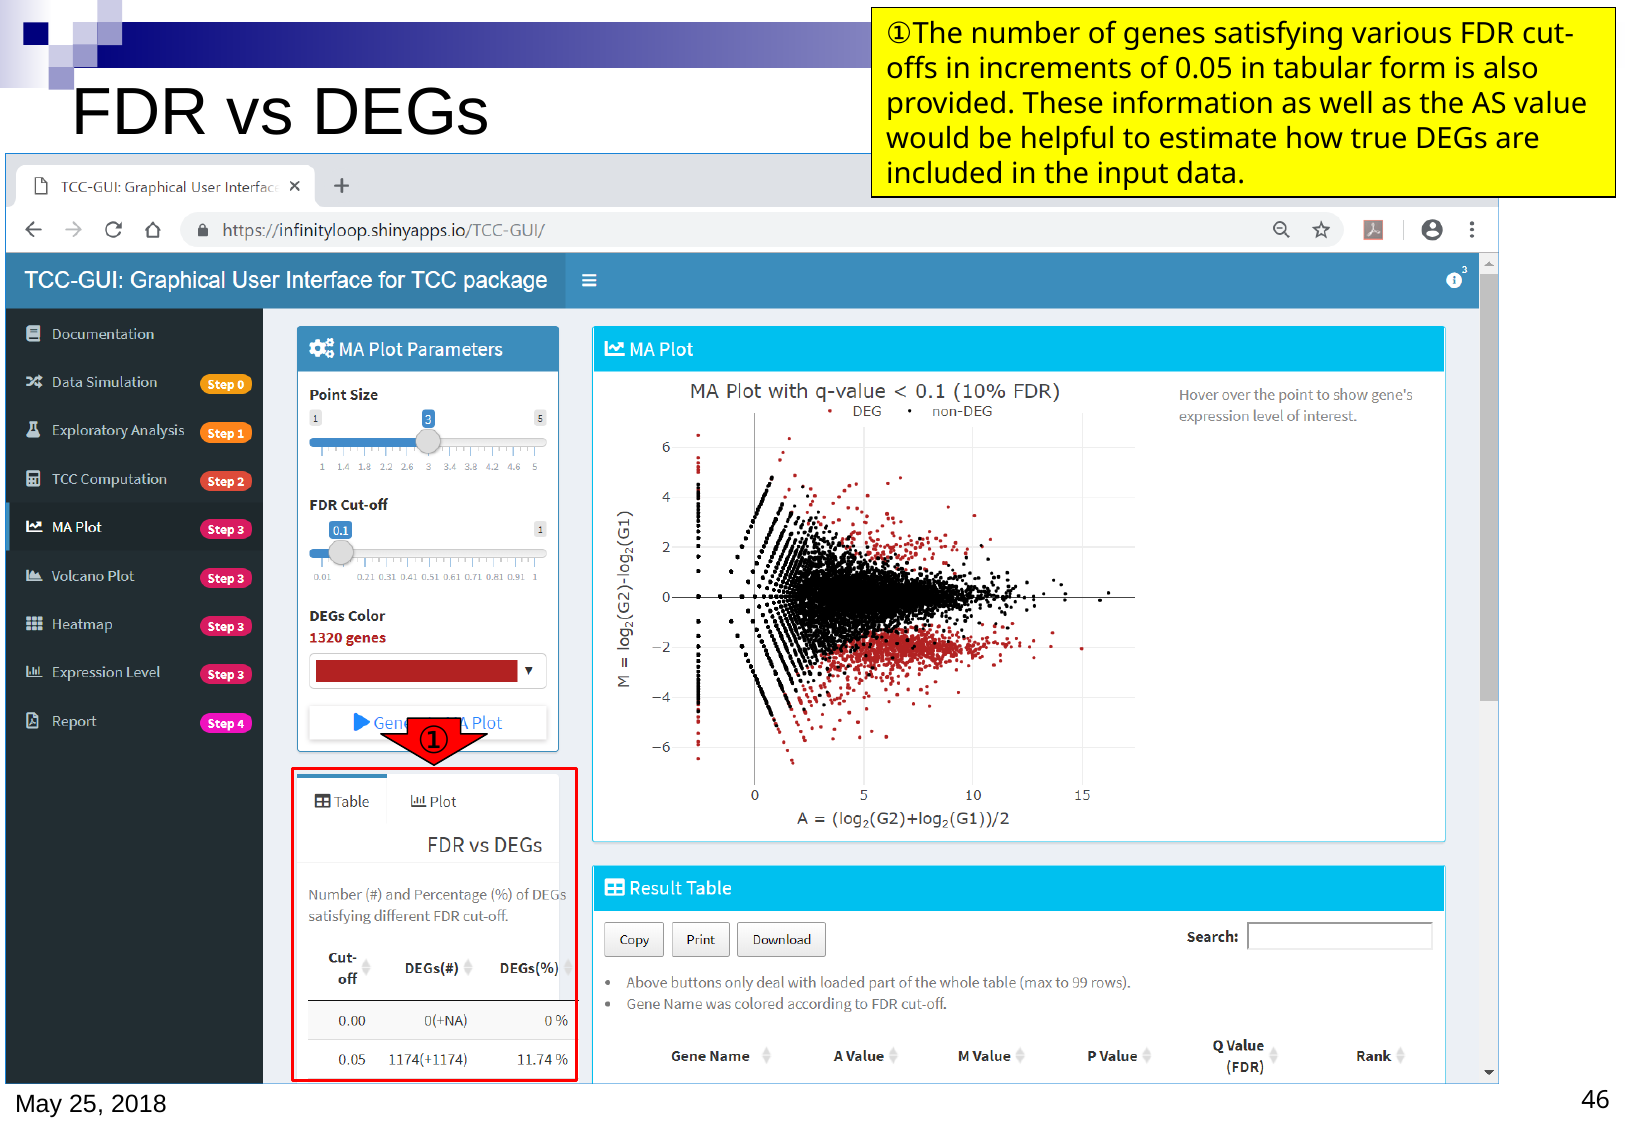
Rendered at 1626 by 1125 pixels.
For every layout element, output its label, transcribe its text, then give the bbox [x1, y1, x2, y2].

picture [5, 153, 1500, 1084]
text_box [380, 708, 488, 770]
picture [605, 879, 624, 895]
title FDR vs DEGs [56, 30, 871, 151]
picture [697, 887, 704, 894]
slide_number 46 [1245, 1049, 1625, 1125]
picture [707, 881, 713, 894]
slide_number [0, 1082, 423, 1125]
text_box ①The number of genes satisfying various FDR cut-offs in increments of 0.05 in tabular form is also provided. These information as well as the AS value would be helpful to estimate how true DEGs are included in the input data. [871, 7, 1616, 198]
